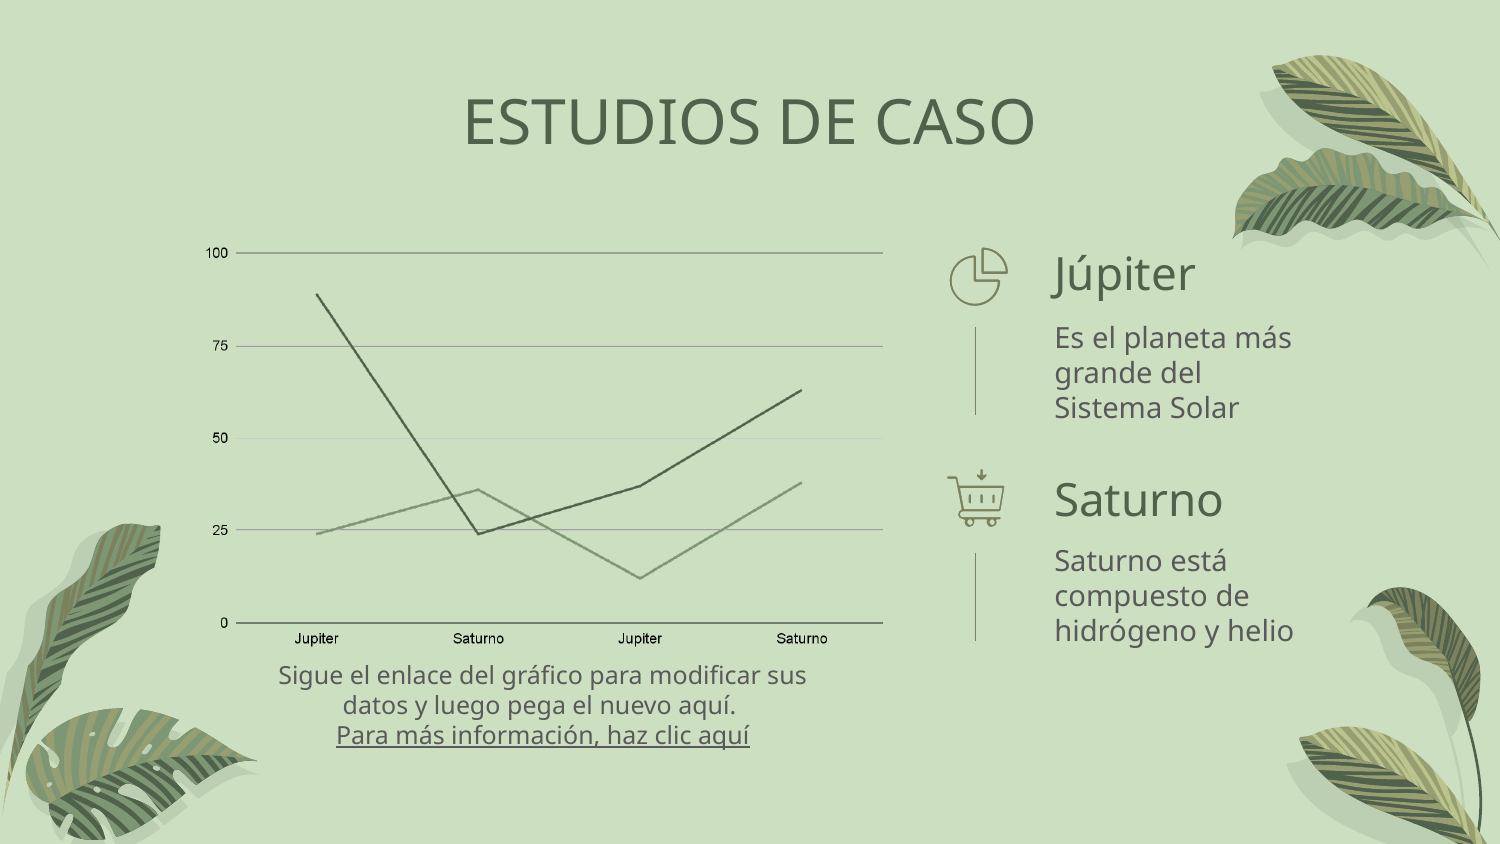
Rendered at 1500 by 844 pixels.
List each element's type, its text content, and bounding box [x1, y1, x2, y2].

title ESTUDIOS DE CASO [118, 72, 1382, 167]
text_box Saturno está compuesto de hidrógeno y helio [1039, 541, 1318, 650]
picture [181, 222, 905, 670]
text_box Sigue el enlace del gráfico para modificar sus datos y luego pega el nuevo aquí. Para más información, haz clic aquí [251, 678, 835, 750]
text_box Es el planeta más grande del Sistema Solar [1039, 317, 1318, 426]
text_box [945, 467, 1006, 529]
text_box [948, 246, 1010, 307]
text_box Júpiter [1039, 228, 1318, 316]
text_box Saturno [1039, 454, 1318, 541]
